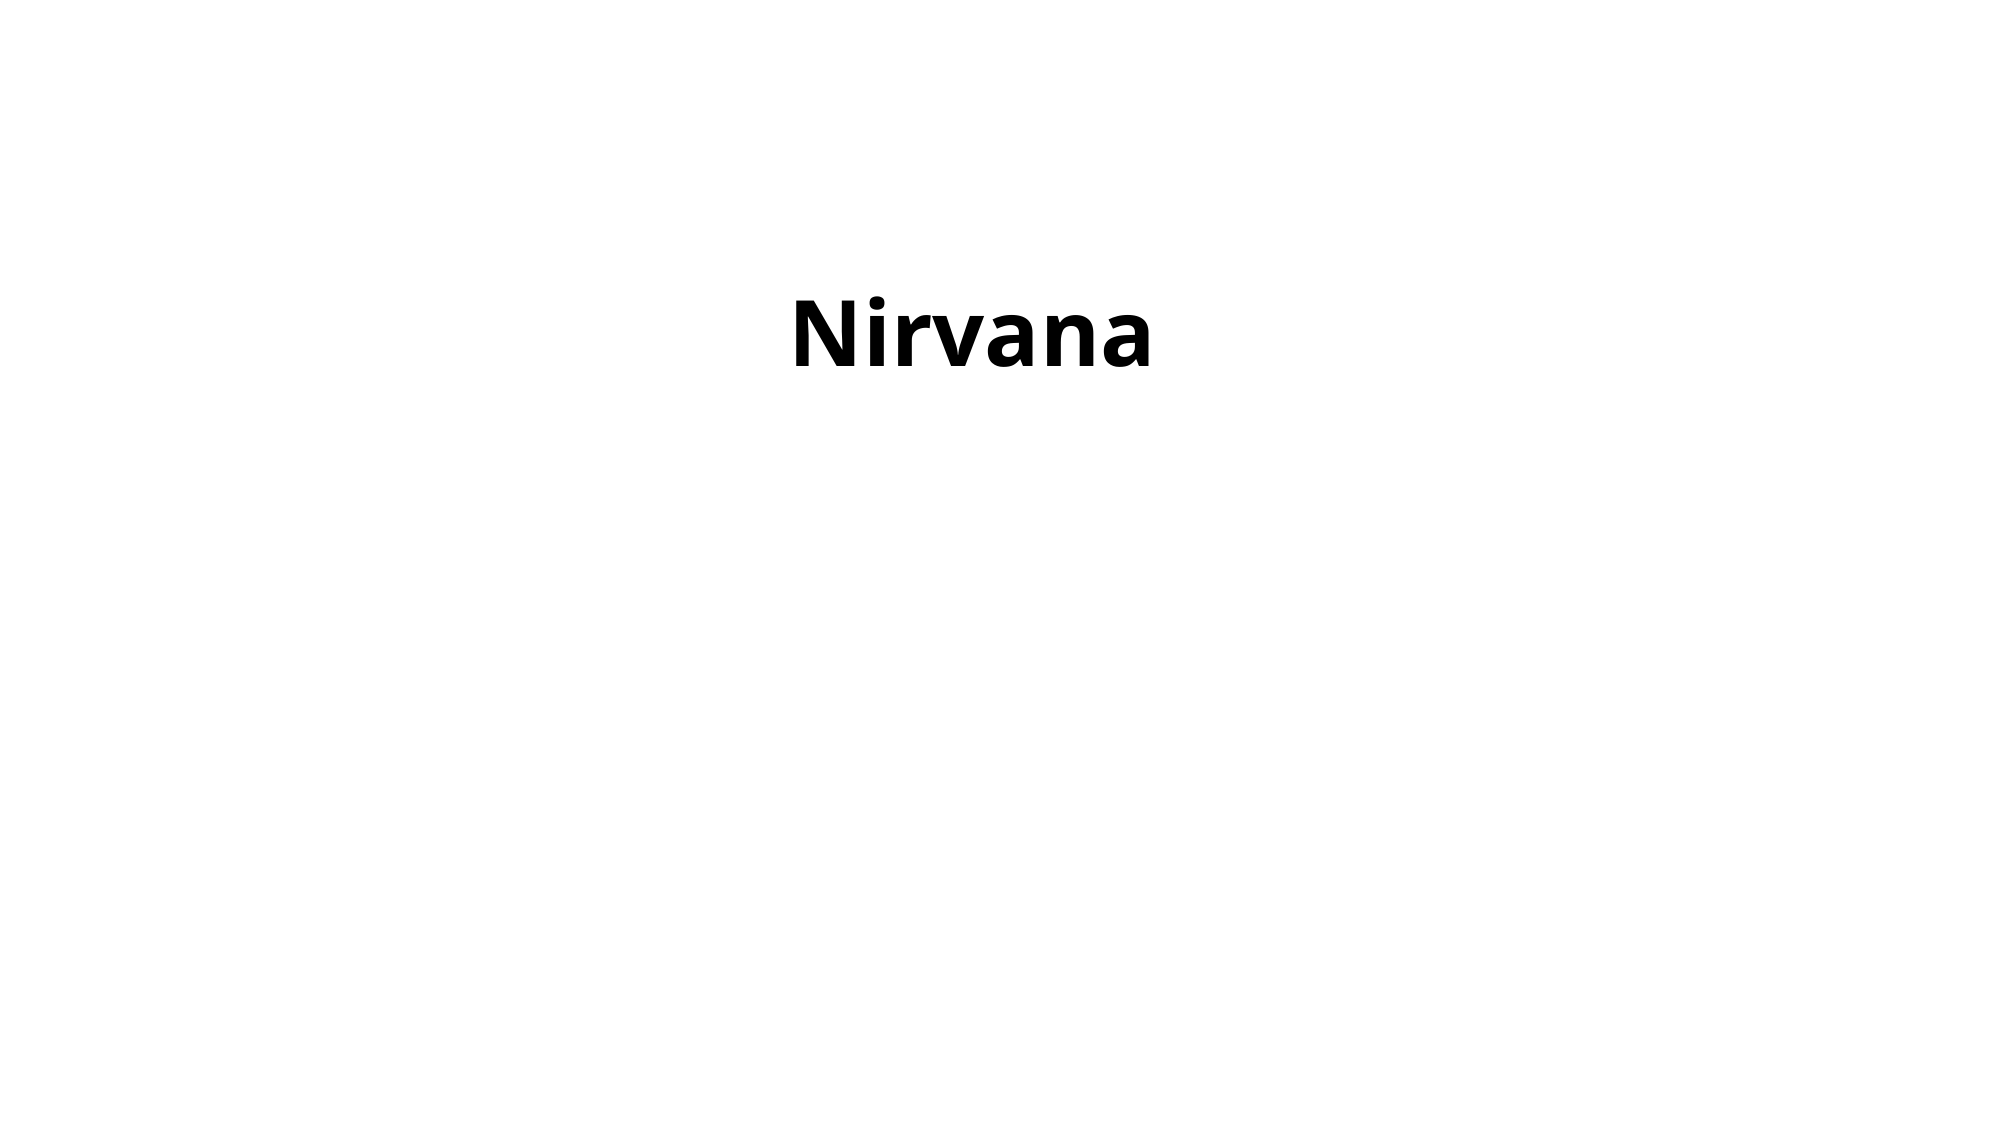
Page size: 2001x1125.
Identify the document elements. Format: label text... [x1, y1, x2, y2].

title Nirvana [109, 228, 1835, 446]
